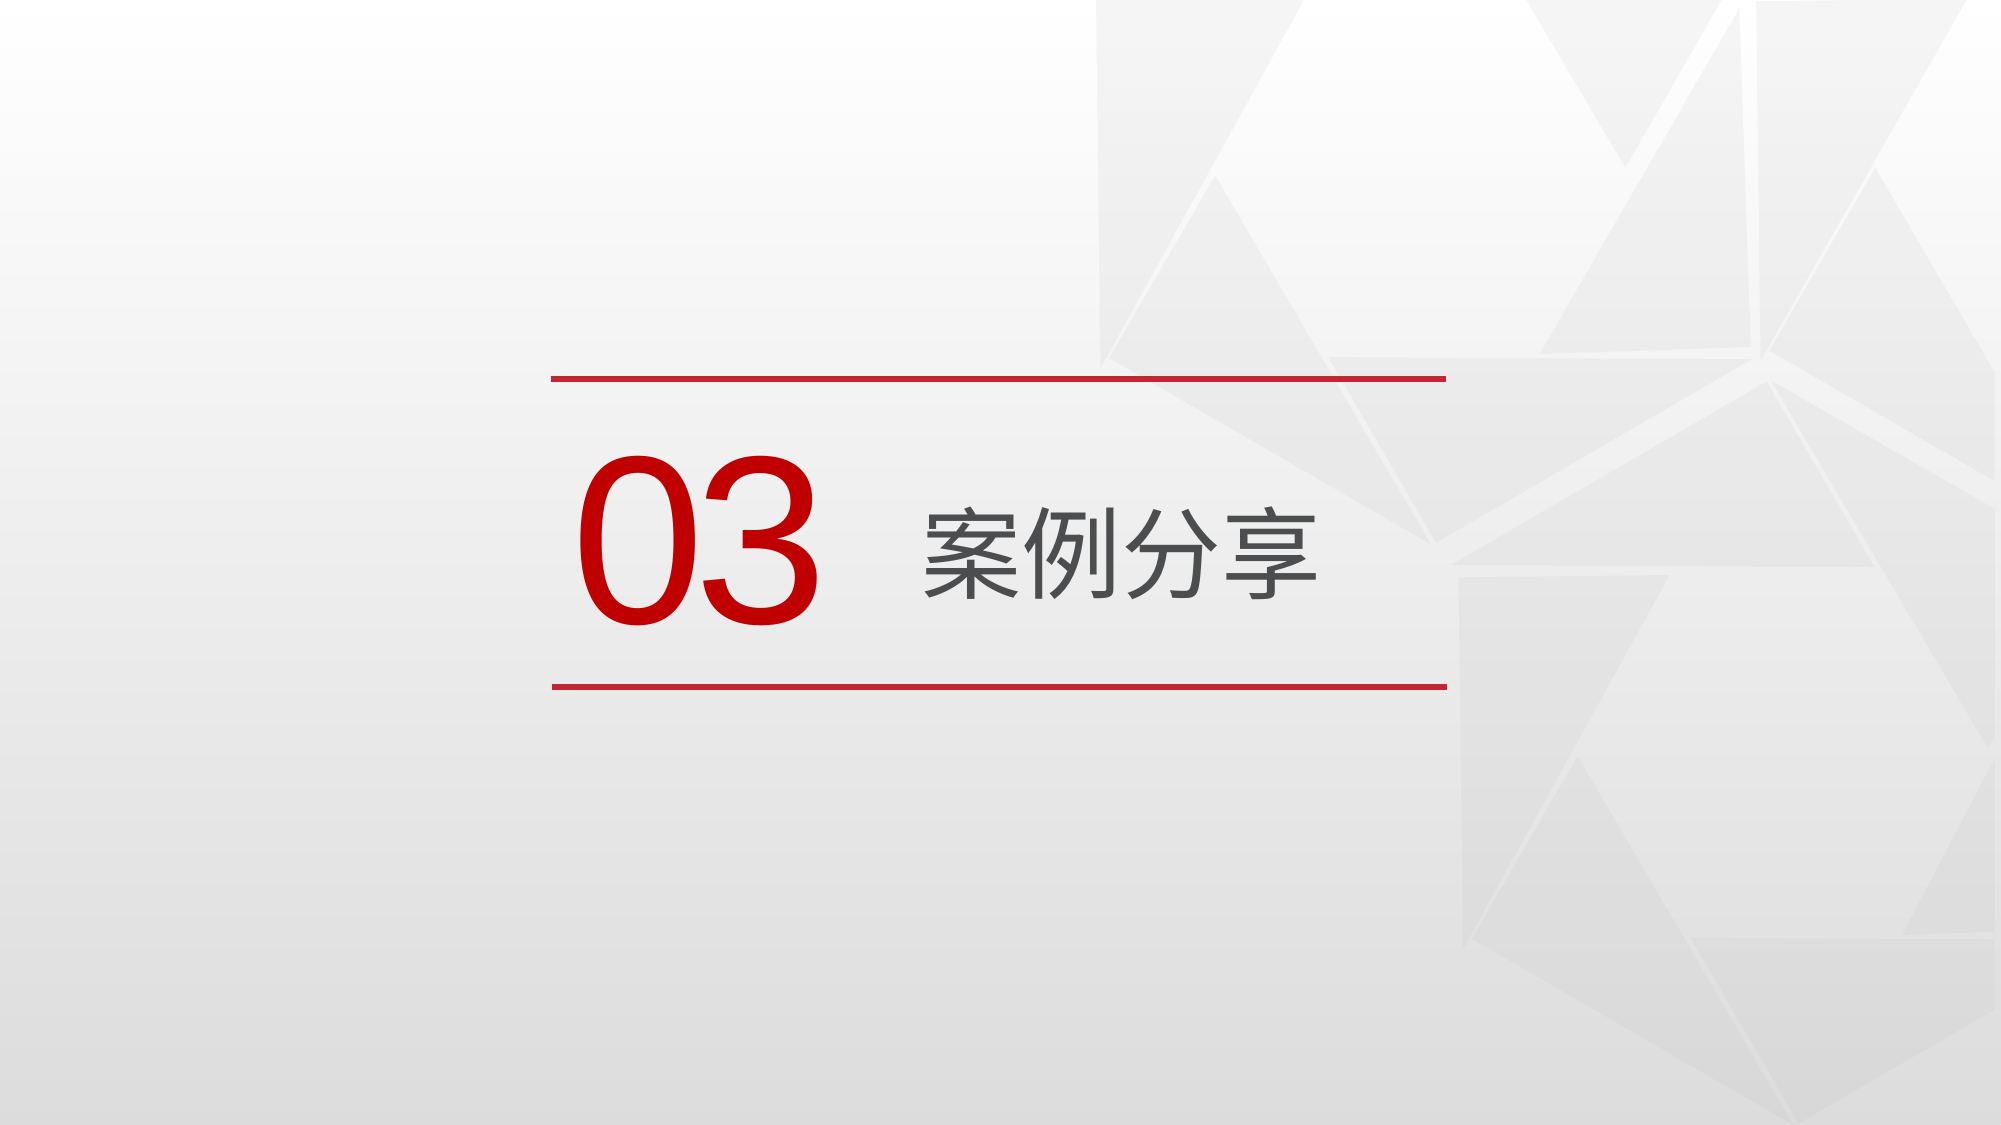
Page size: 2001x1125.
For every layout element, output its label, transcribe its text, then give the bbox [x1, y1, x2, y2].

text_box 03 [550, 407, 849, 648]
text_box [954, 457, 1481, 598]
text_box 案例分享 [921, 475, 1448, 615]
